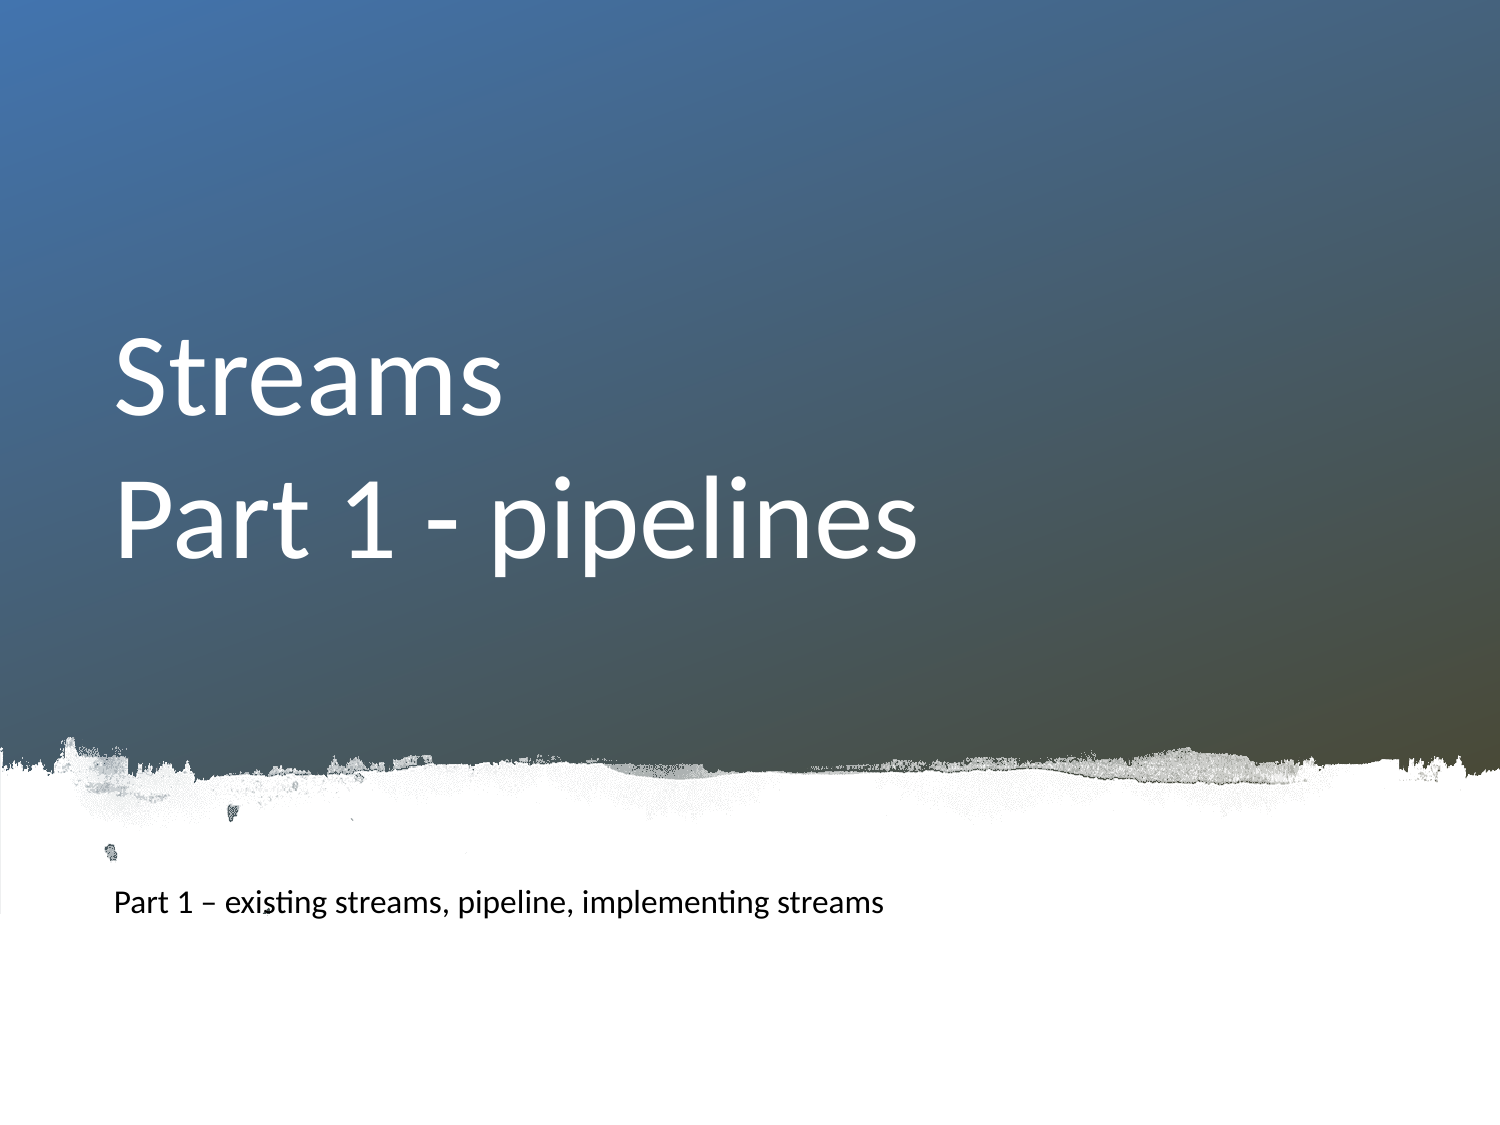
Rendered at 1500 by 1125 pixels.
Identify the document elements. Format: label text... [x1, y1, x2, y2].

title Streams Part 1 - pipelines [98, 195, 1332, 623]
text_box [0, 0, 1500, 624]
picture [0, 624, 1500, 1125]
